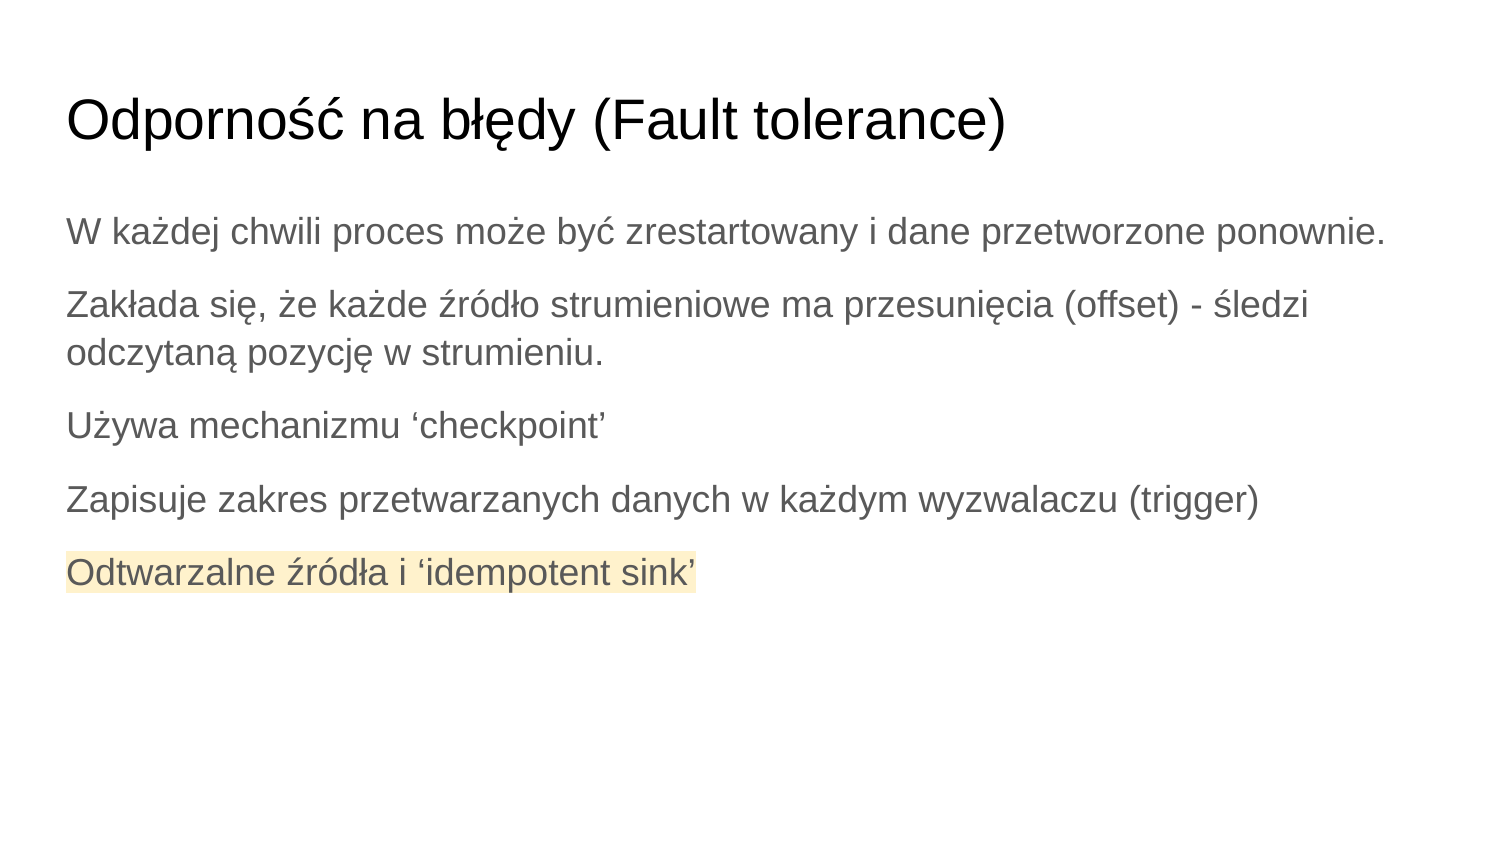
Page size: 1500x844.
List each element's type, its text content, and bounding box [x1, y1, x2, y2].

list W każdej chwili proces może być zrestartowany i dane przetworzone ponownie. Zakłada się, że każde źródło strumieniowe ma przesunięcia (offset) - śledzi odczytaną pozycję w strumieniu. Używa mechanizmu ‘checkpoint’ Zapisuje zakres przetwarzanych danych w każdym wyzwalaczu (trigger) Odtwarzalne źródła i ‘idempotent sink’ [51, 189, 1449, 750]
title Odporność na błędy (Fault tolerance) [51, 72, 1449, 167]
